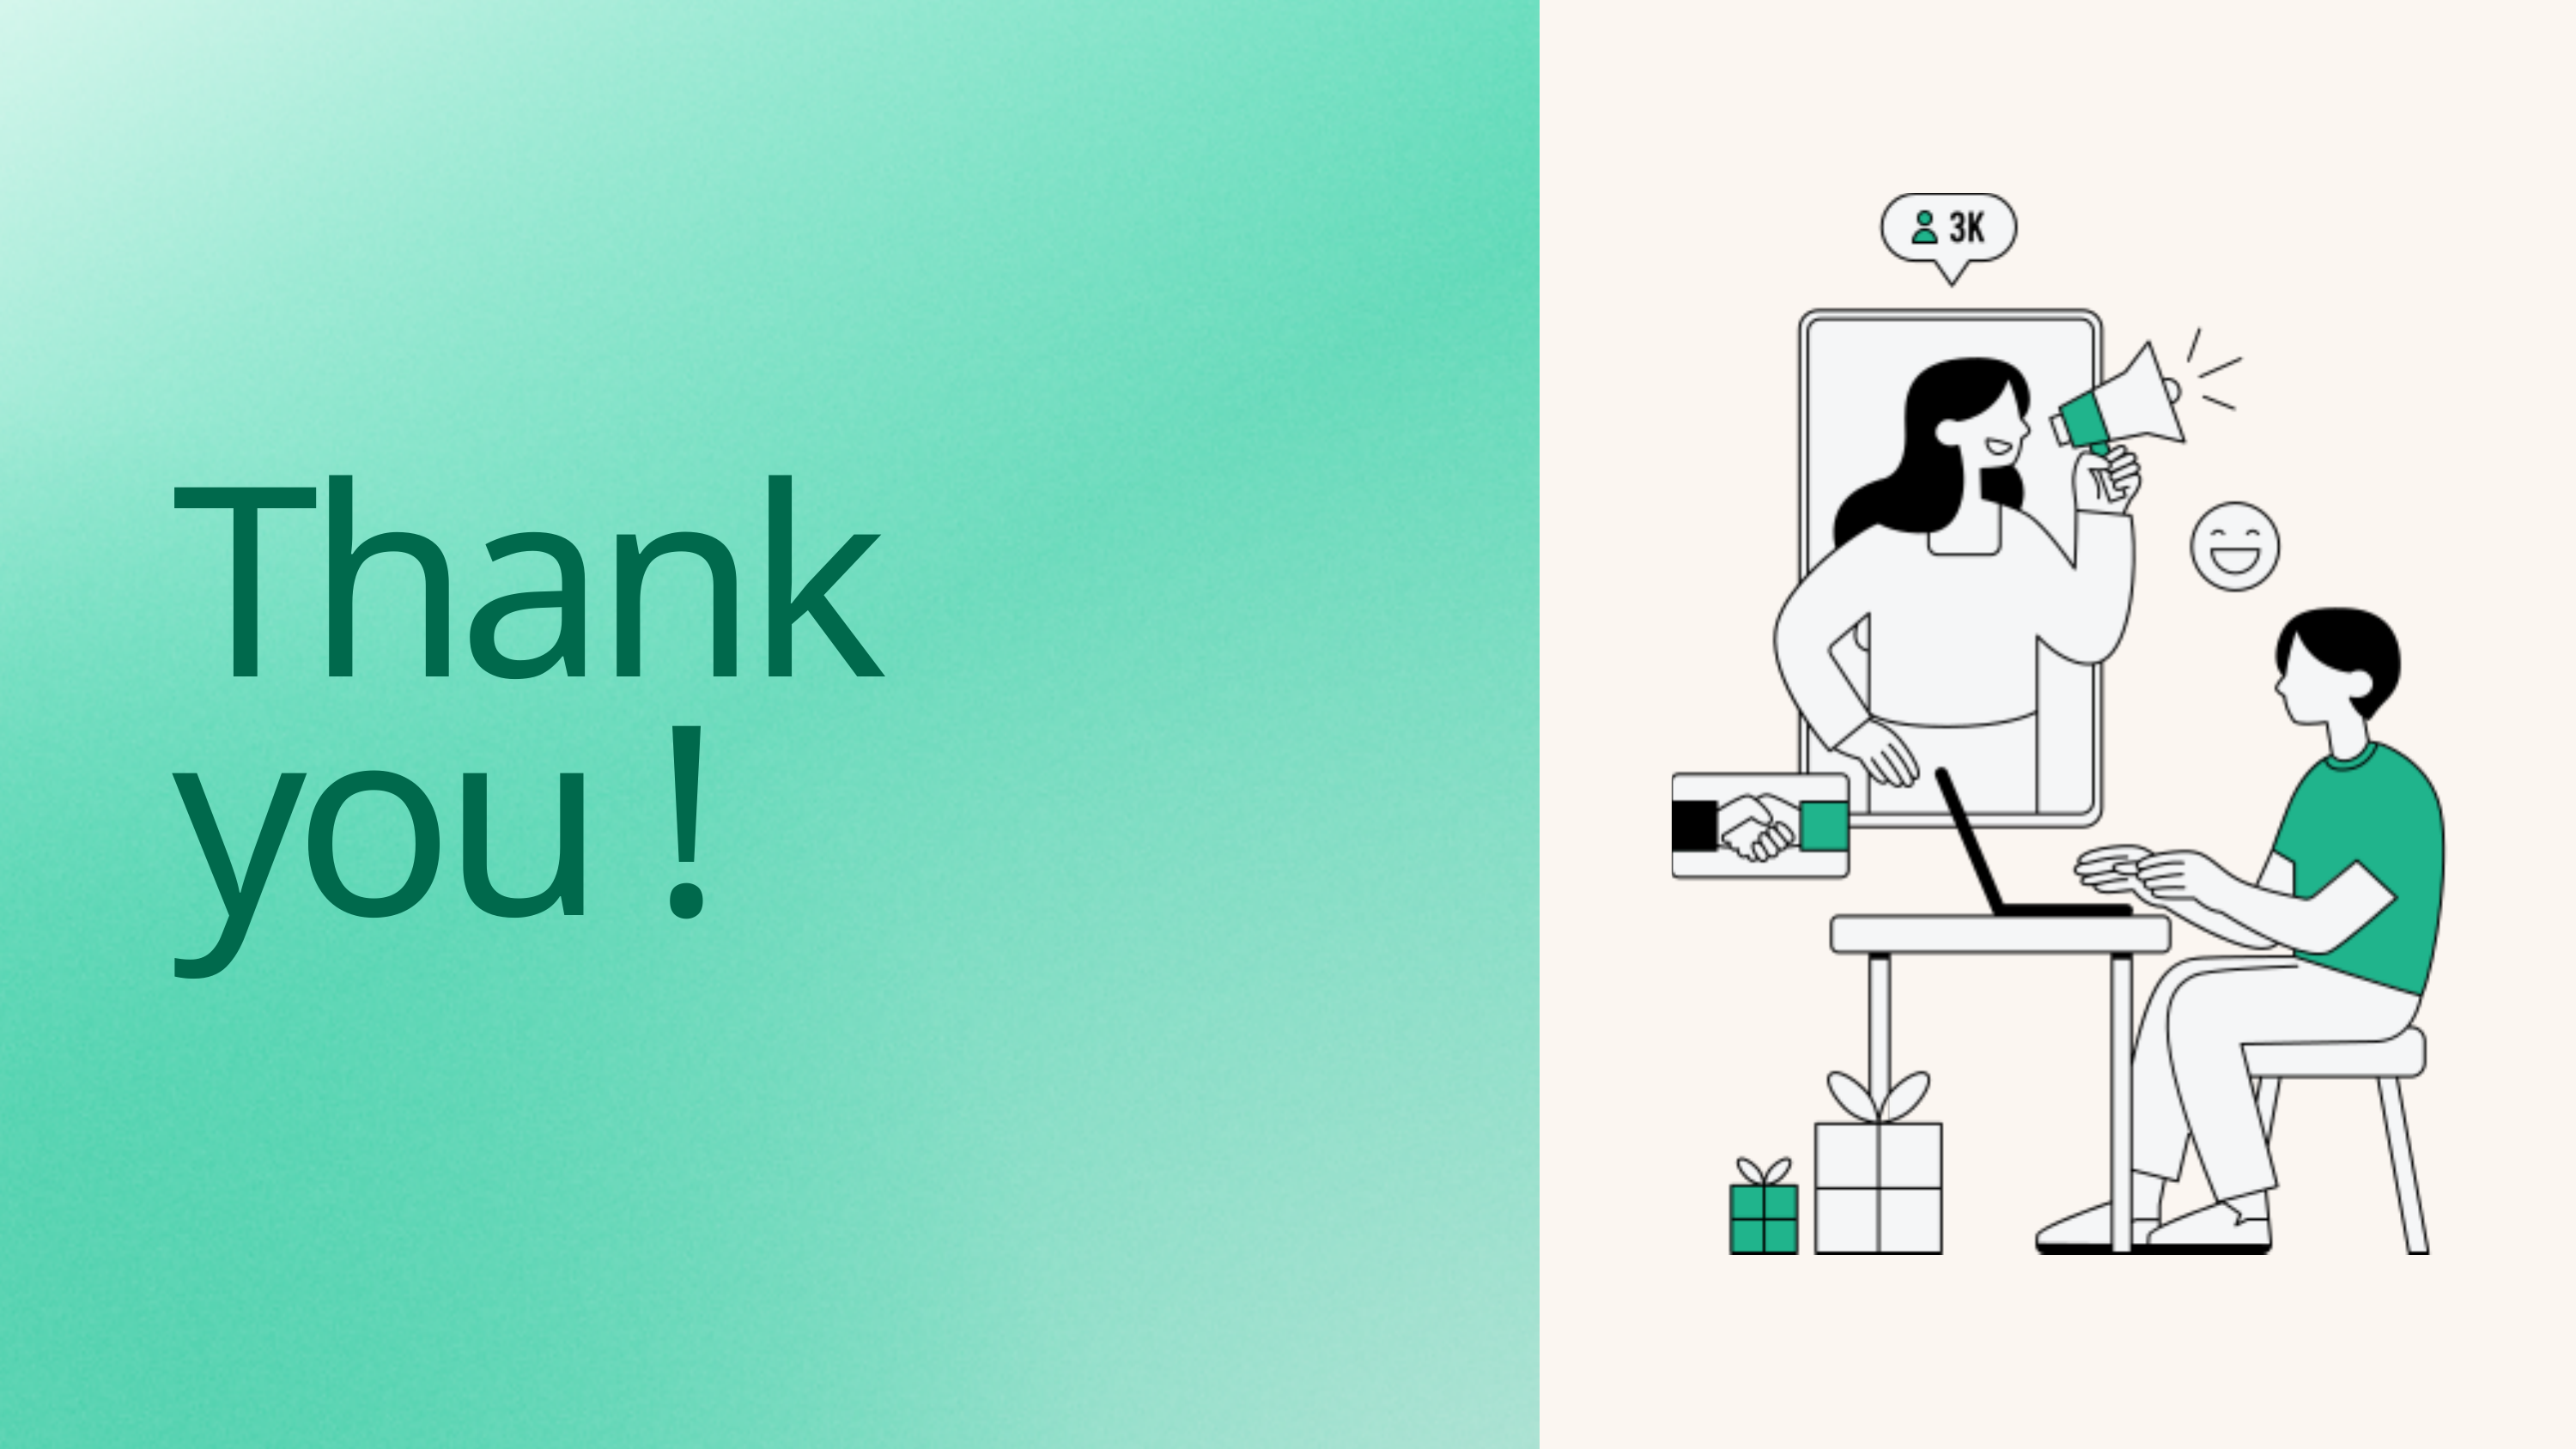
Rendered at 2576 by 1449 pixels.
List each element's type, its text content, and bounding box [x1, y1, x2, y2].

text_box [1671, 193, 2456, 1255]
text_box Thank you ! [171, 491, 1319, 968]
text_box [0, 0, 1540, 1449]
